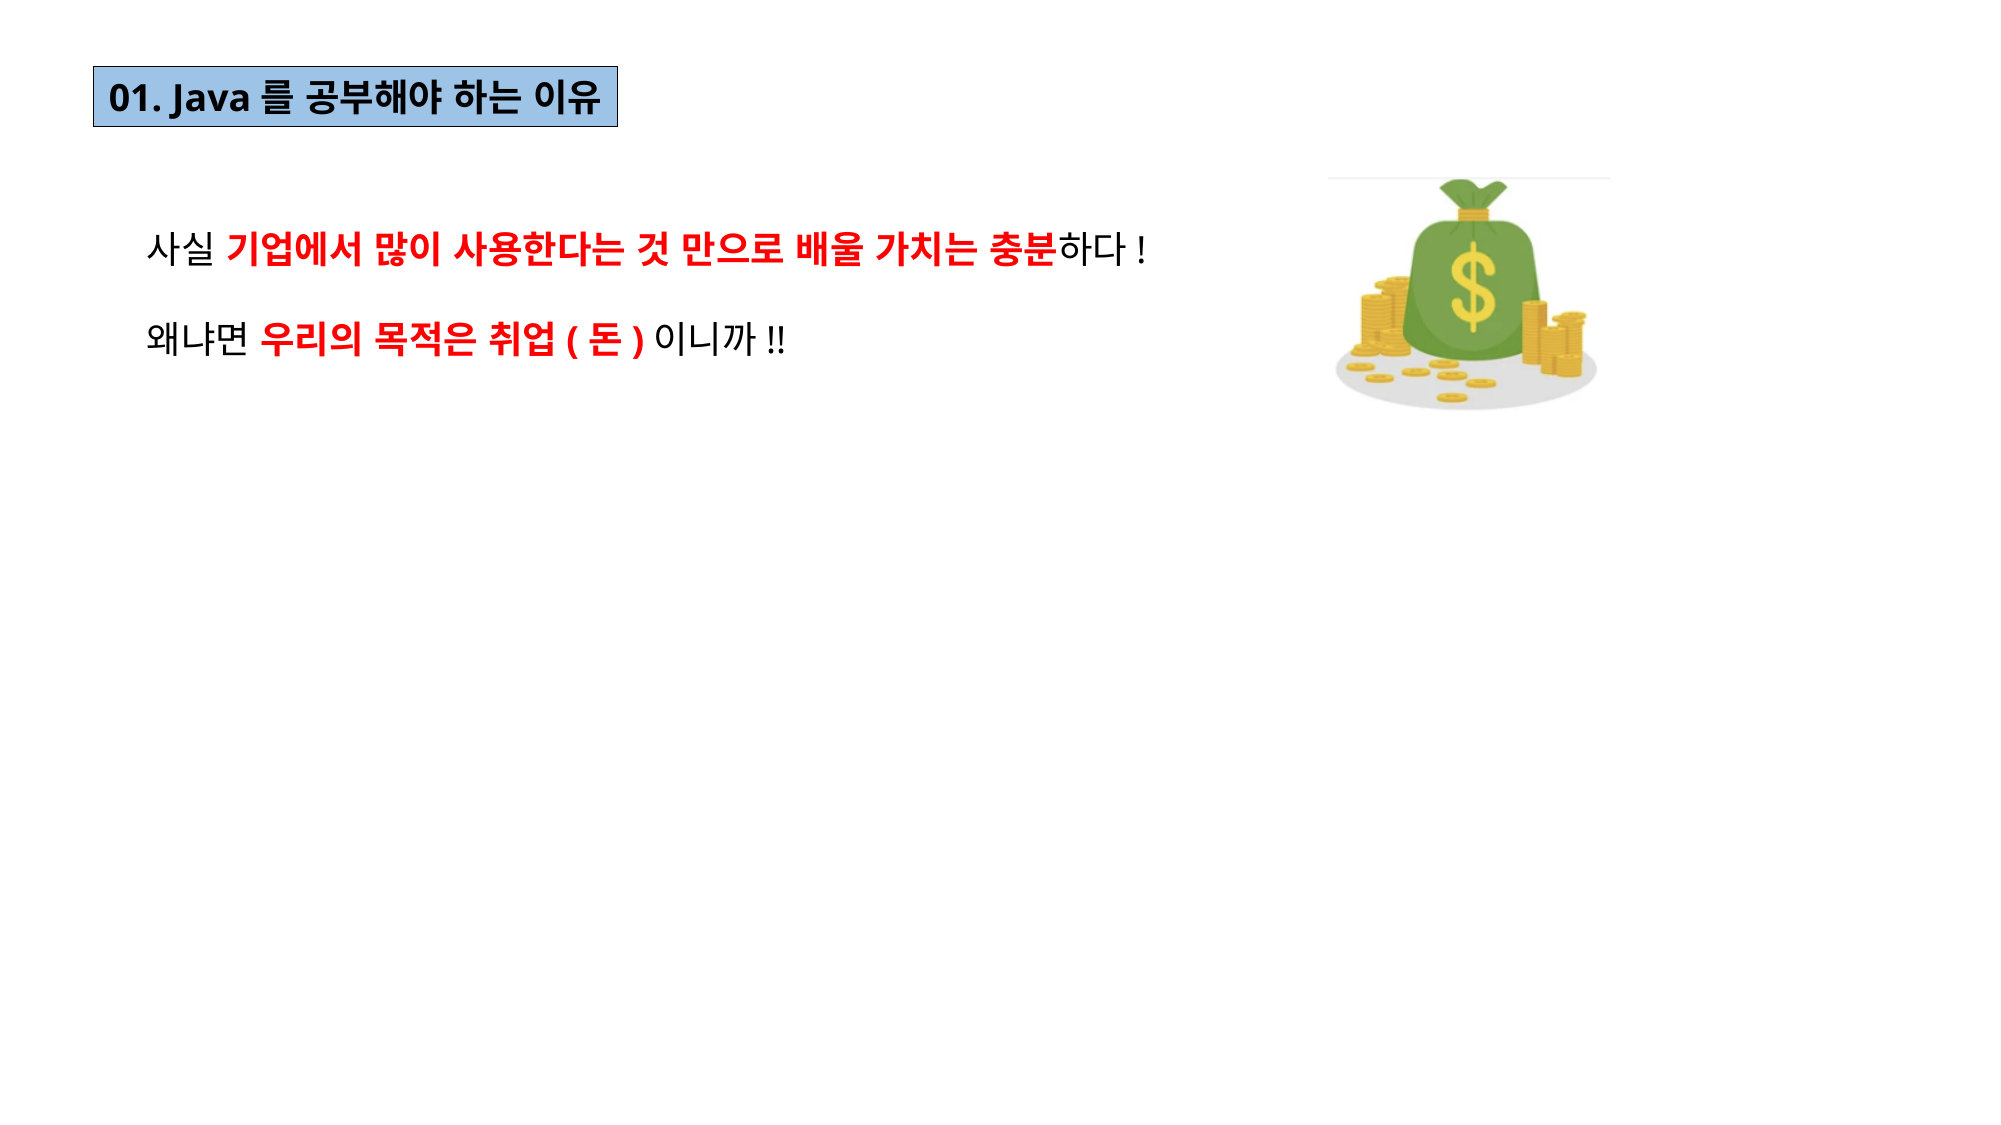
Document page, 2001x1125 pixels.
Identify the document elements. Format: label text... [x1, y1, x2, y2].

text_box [78, 177, 1611, 412]
text_box 01. Java를 공부해야 하는 이유 [93, 66, 618, 127]
